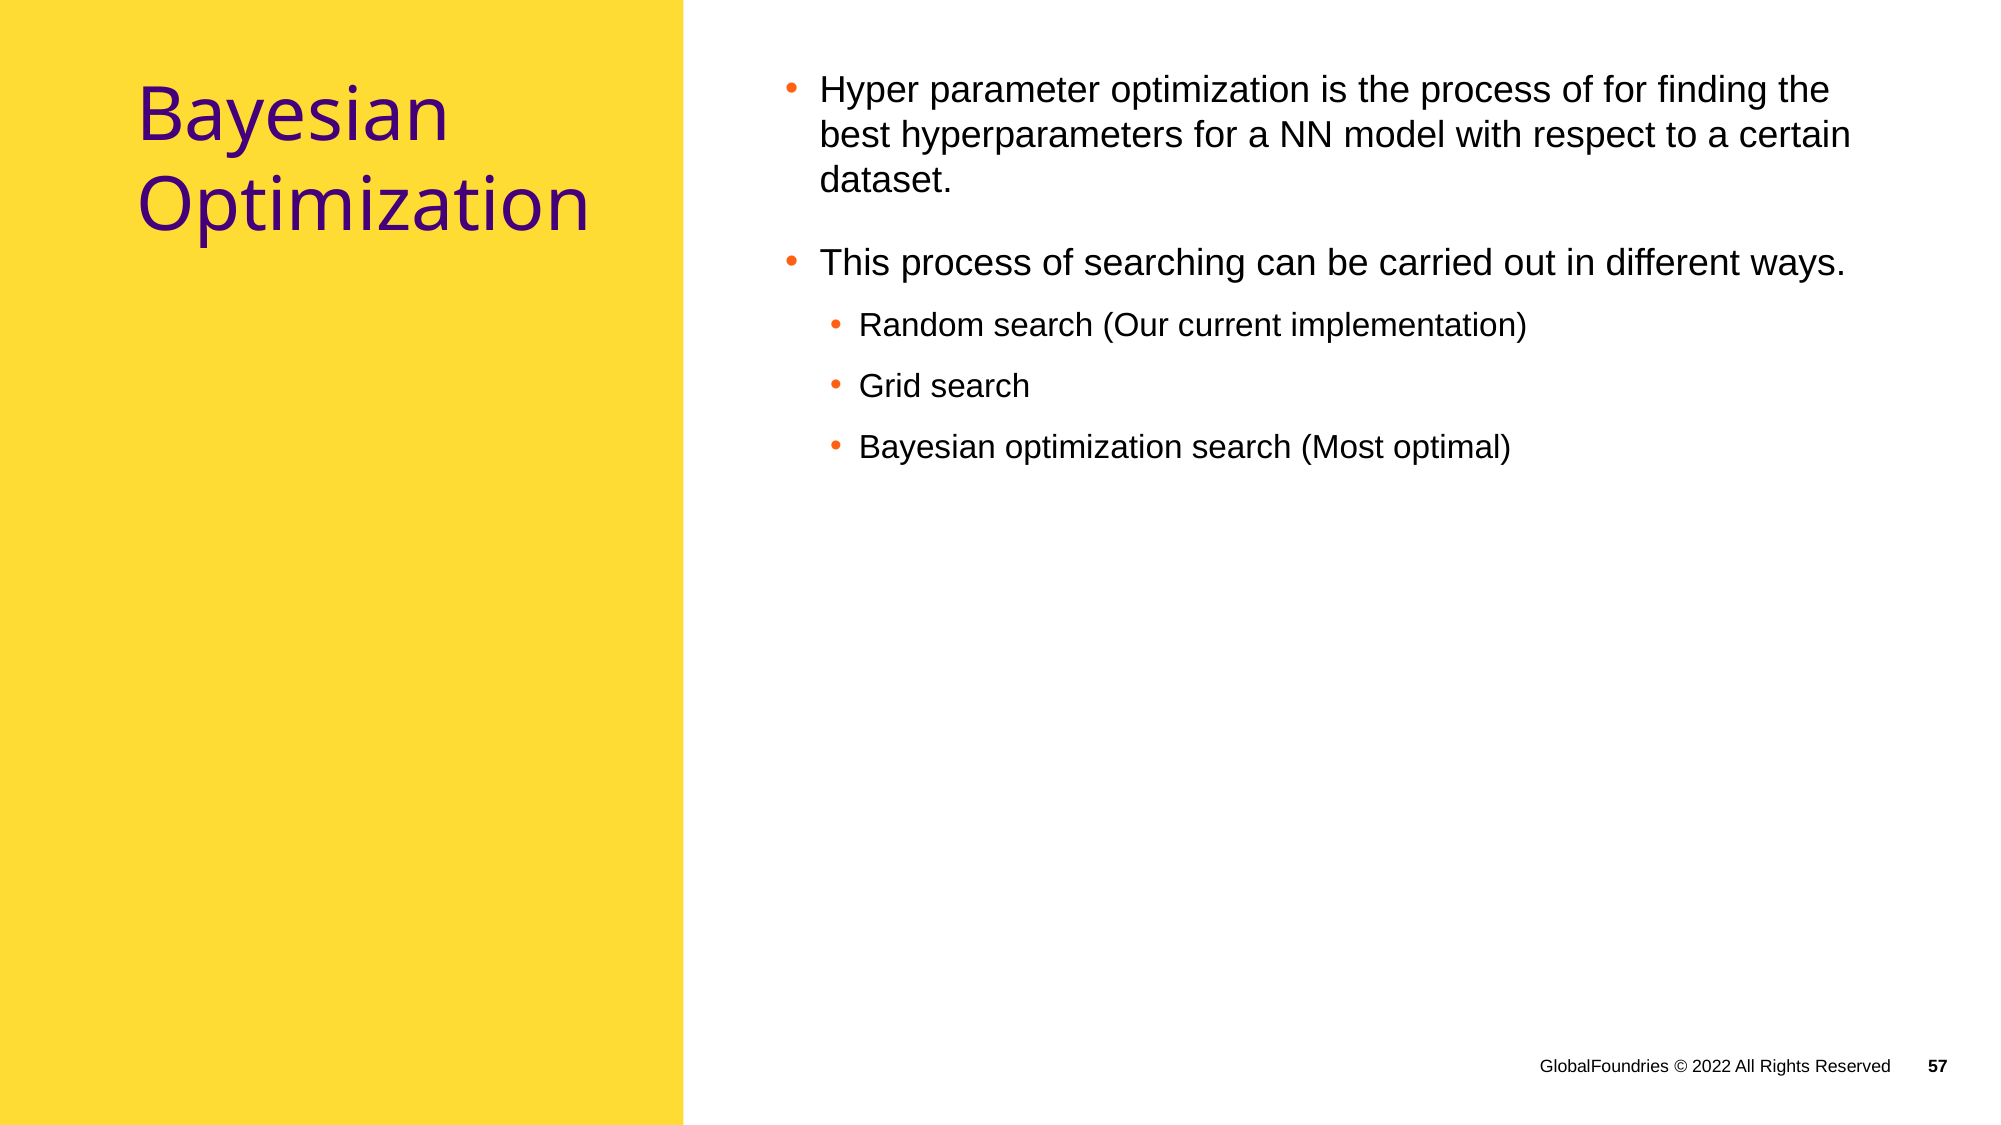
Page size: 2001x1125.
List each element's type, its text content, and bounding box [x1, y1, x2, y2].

title Bayesian Optimization [136, 65, 657, 454]
slide_number 57 [1899, 1047, 1963, 1108]
slide_number GlobalFoundries © 2022 All Rights Reserved [1508, 1047, 1899, 1108]
list Hyper parameter optimization is the process of for finding the best hyperparameters for a NN model with respect to a certain dataset. This process of searching can be carried out in different ways. Random search (Our current implementation) Grid search Bayesian optimization search (Most optimal) [785, 65, 1911, 1009]
